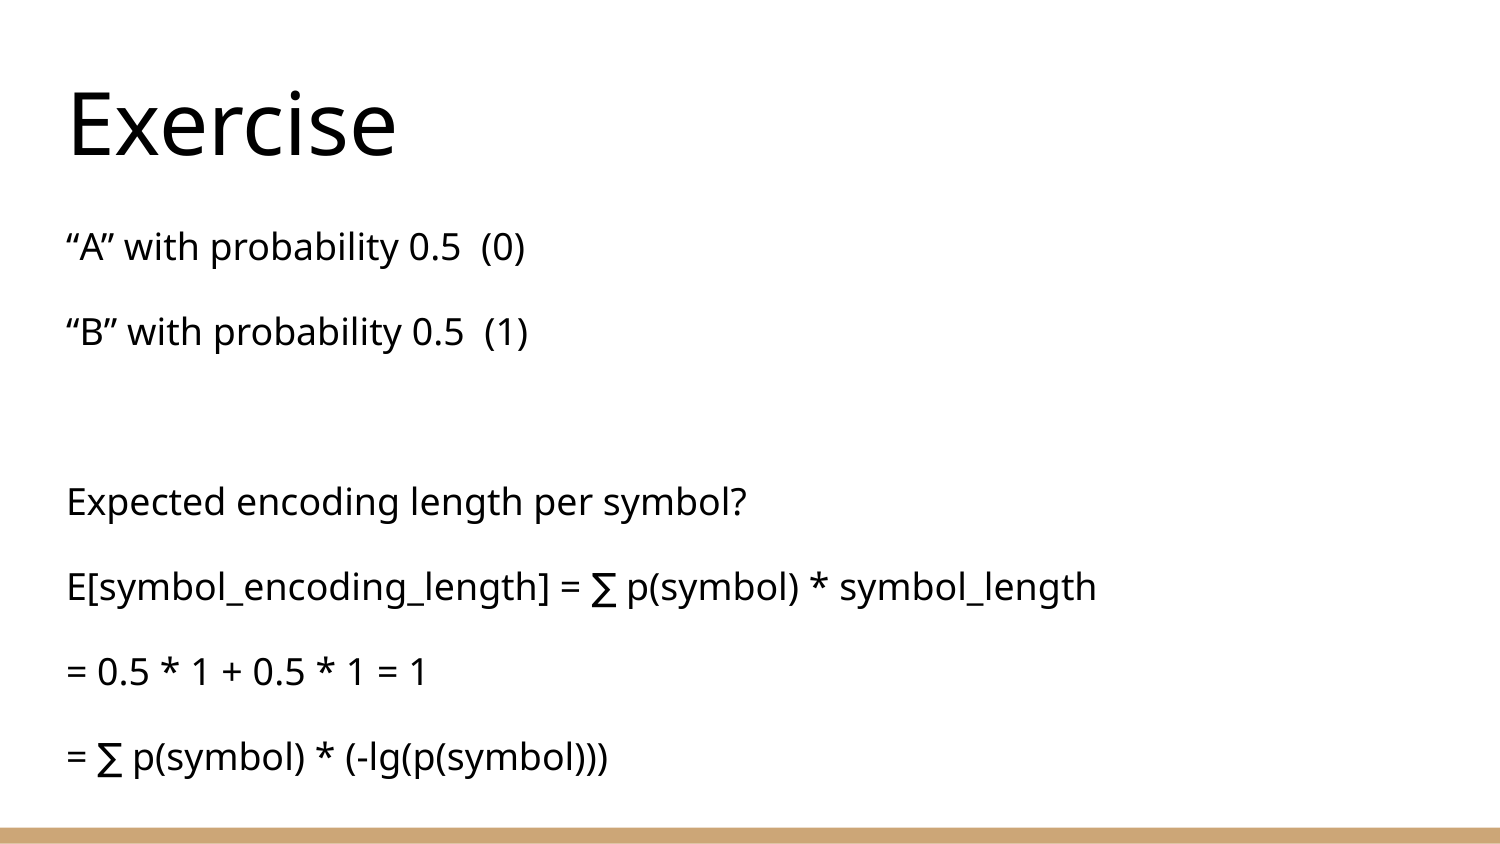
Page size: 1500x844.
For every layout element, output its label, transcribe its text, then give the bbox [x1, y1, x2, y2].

title Exercise [51, 51, 1449, 189]
list “A” with probability 0.5 (0) “B” with probability 0.5 (1) Expected encoding length per symbol? E[symbol_encoding_length] = ∑ p(symbol) * symbol_length = 0.5 * 1 + 0.5 * 1 = 1 = ∑ p(symbol) * (-lg(p(symbol))) [51, 200, 1449, 752]
